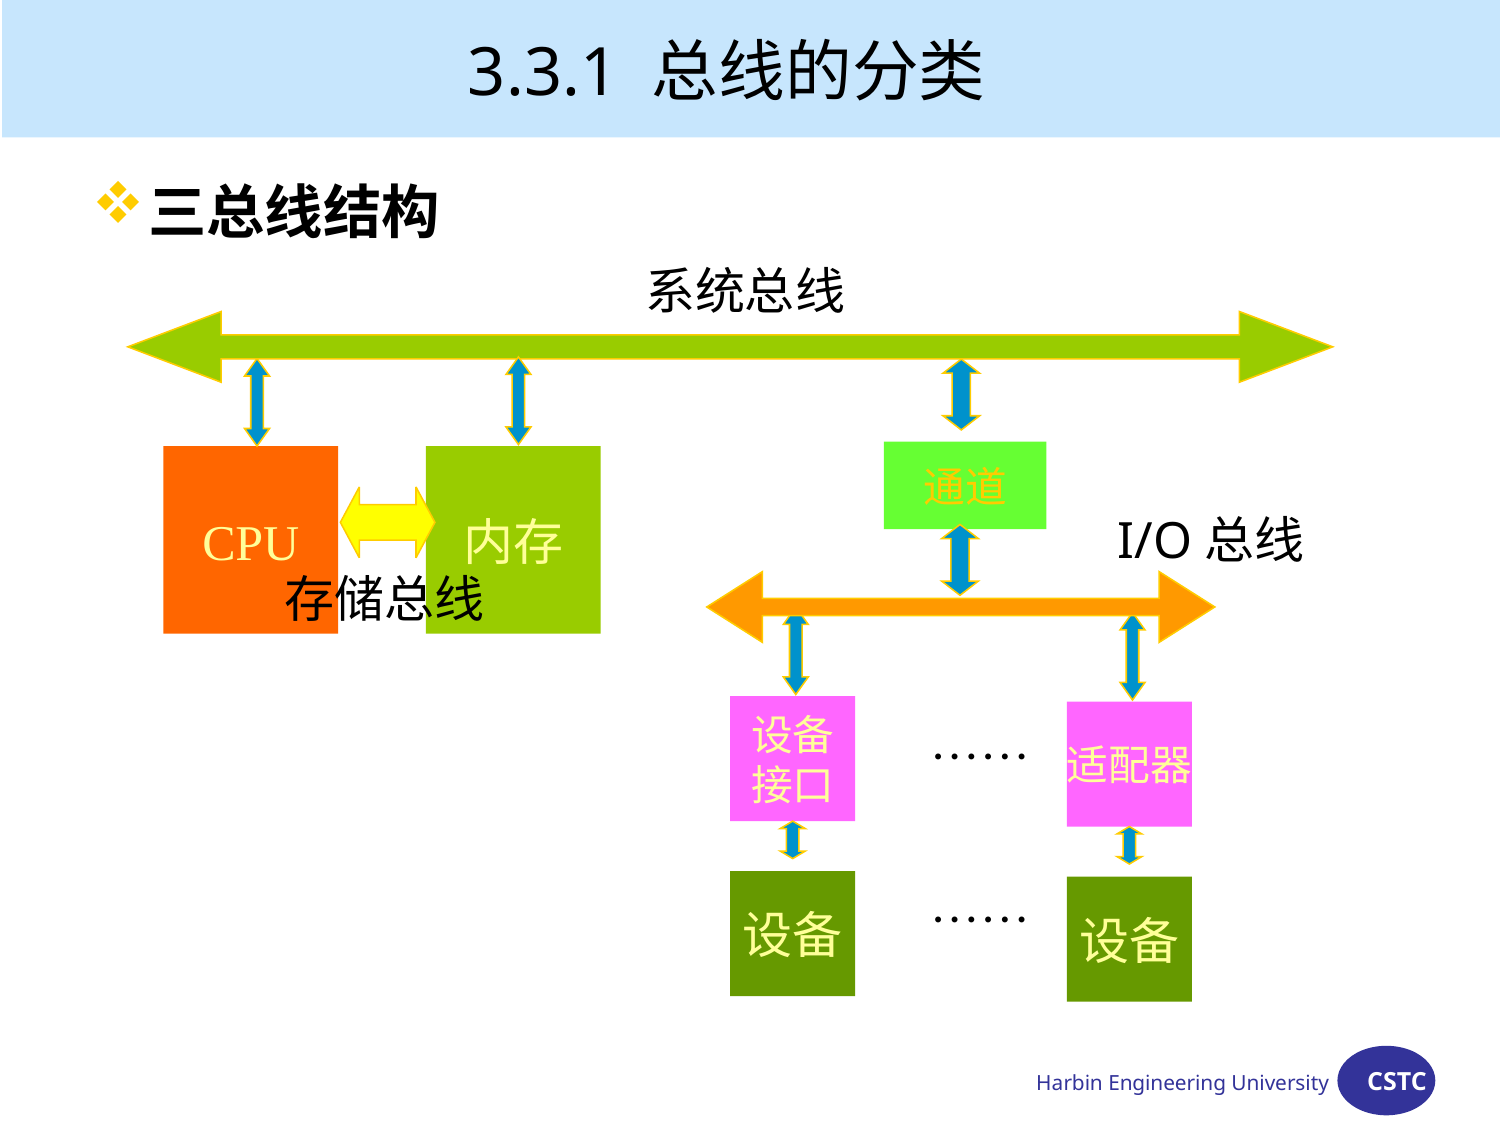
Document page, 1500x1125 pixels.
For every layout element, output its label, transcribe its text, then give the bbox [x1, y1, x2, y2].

text_box 内存 [425, 446, 601, 634]
text_box 系统总线 [607, 252, 860, 328]
title 3.3.1 总线的分类 [82, 18, 1371, 120]
footer Harbin Engineering University [693, 1062, 1344, 1113]
text_box 存储总线 [269, 559, 500, 635]
text_box [942, 359, 980, 430]
text_box [505, 356, 531, 445]
text_box I/O总线 [1102, 500, 1319, 576]
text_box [730, 606, 1192, 1002]
text_box [127, 311, 1333, 383]
text_box 通道 [883, 441, 1047, 530]
text_box CPU [163, 446, 339, 634]
text_box [706, 571, 1215, 622]
text_box [340, 486, 435, 558]
list 三总线结构 [76, 167, 1428, 981]
text_box [244, 359, 270, 447]
text_box [941, 524, 979, 596]
